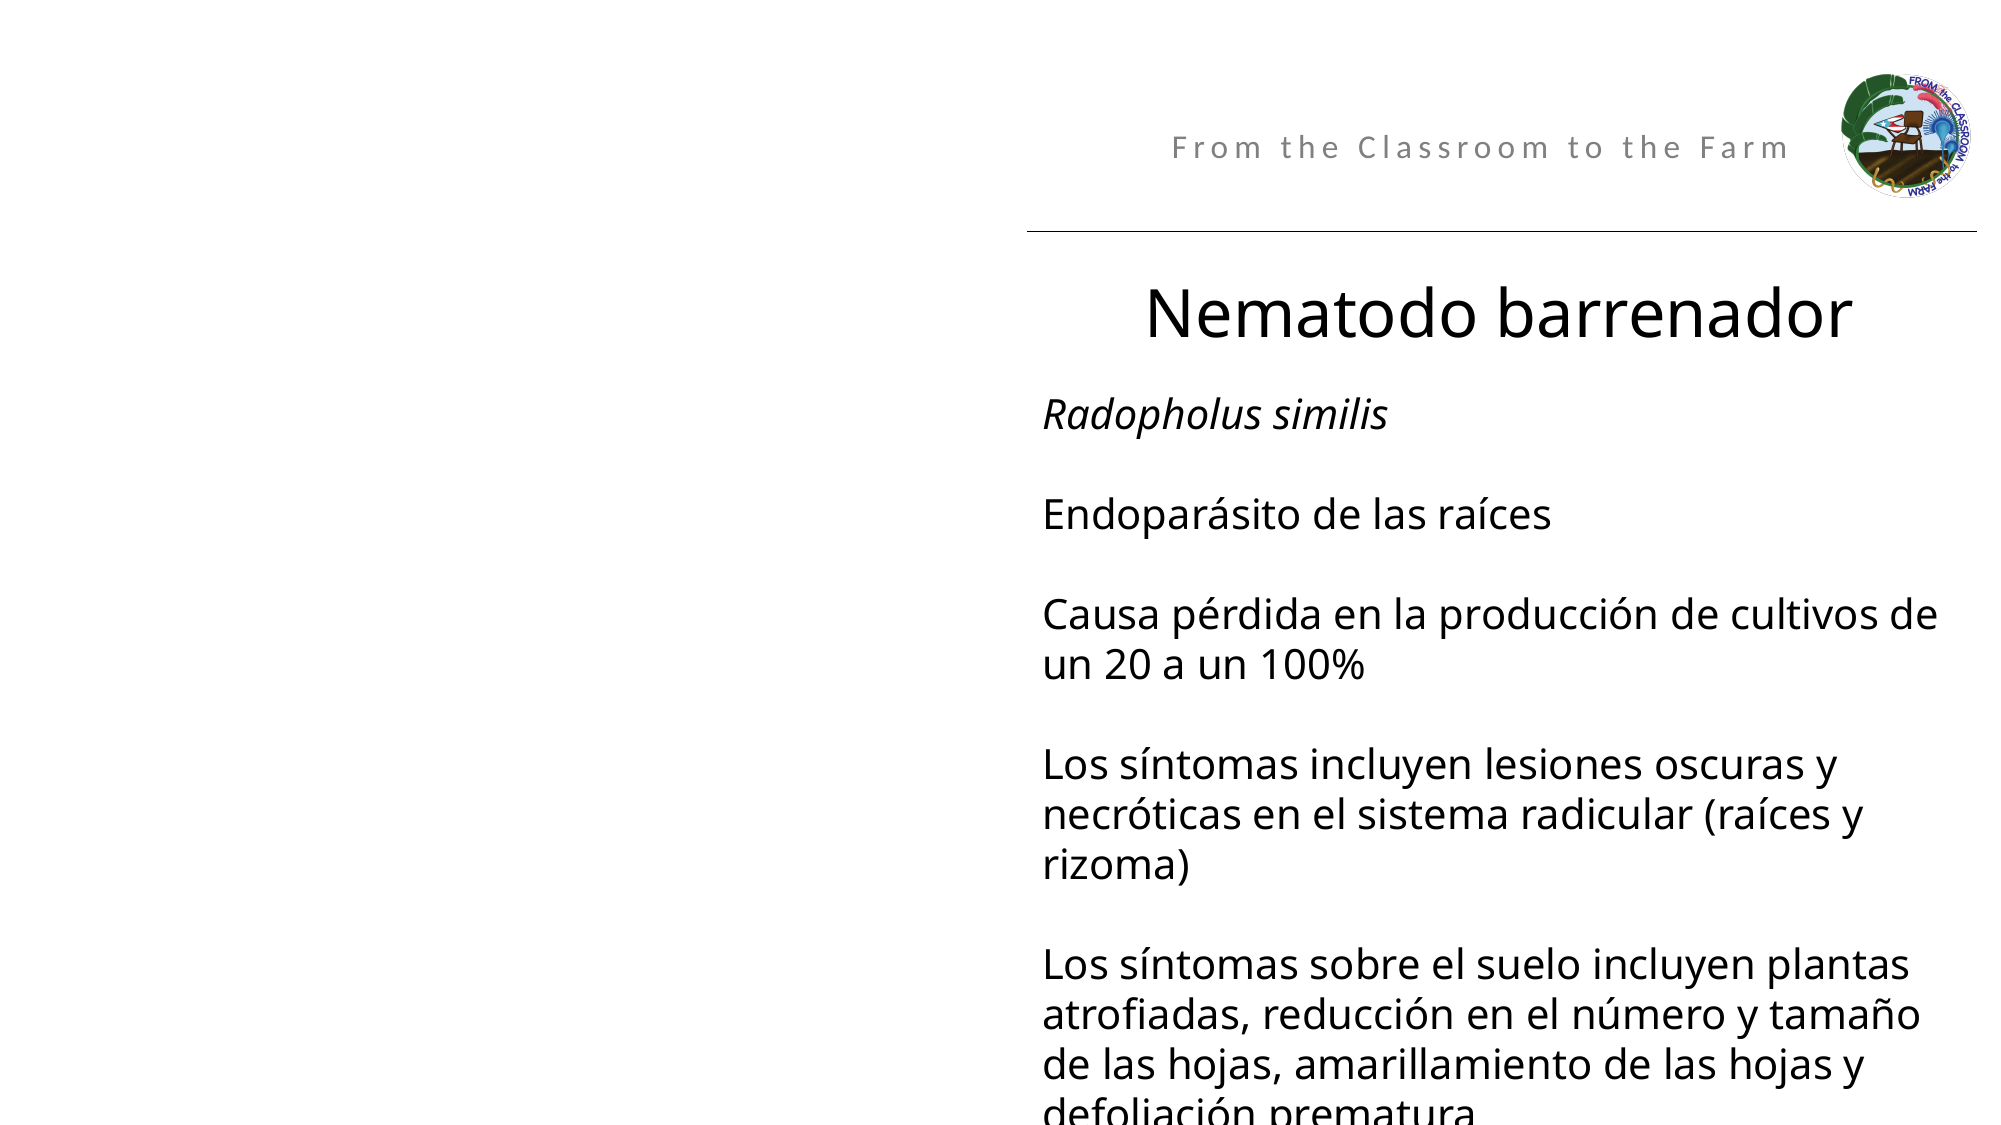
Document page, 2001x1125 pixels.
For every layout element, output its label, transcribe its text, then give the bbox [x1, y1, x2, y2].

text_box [998, 58, 2000, 350]
text_box Radopholus similis Endoparásito de las raíces Causa pérdida en la producción de cultivos de un 20 a un 100% Los síntomas incluyen lesiones oscuras y necróticas en el sistema radicular (raíces y rizoma) Los síntomas sobre el suelo incluyen plantas atrofiadas, reducción en el número y tamaño de las hojas, amarillamiento de las hojas y defoliación prematura [1027, 380, 1962, 1125]
